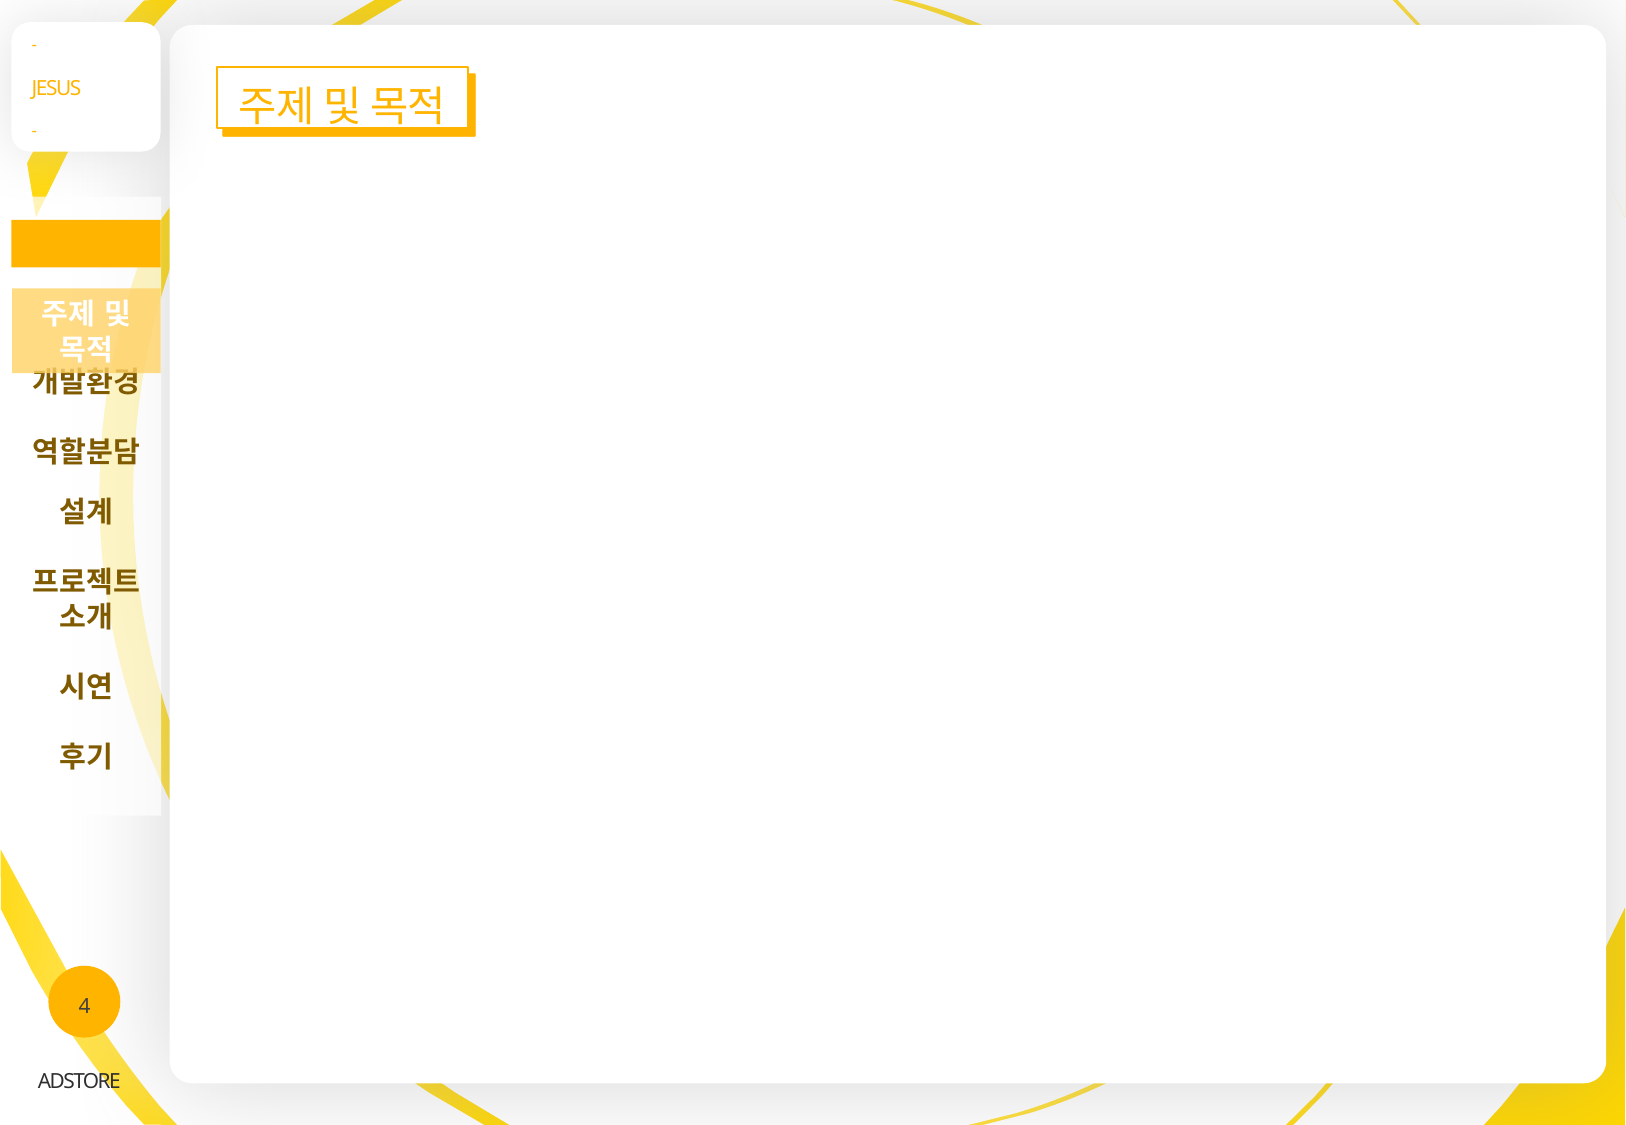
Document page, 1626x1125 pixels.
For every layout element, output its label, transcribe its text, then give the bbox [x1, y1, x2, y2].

slide_number 4 [53, 983, 116, 1023]
list ADSTORE [22, 1053, 146, 1106]
list 주제 및 목적 [216, 66, 469, 129]
list INDEX [11, 219, 161, 268]
text_box 개발환경 역할분담 설계 프로젝트 소개 시연 후기 [11, 196, 162, 816]
text_box 주제 및 목적 [12, 288, 161, 374]
text_box - JESUS - [11, 18, 161, 156]
